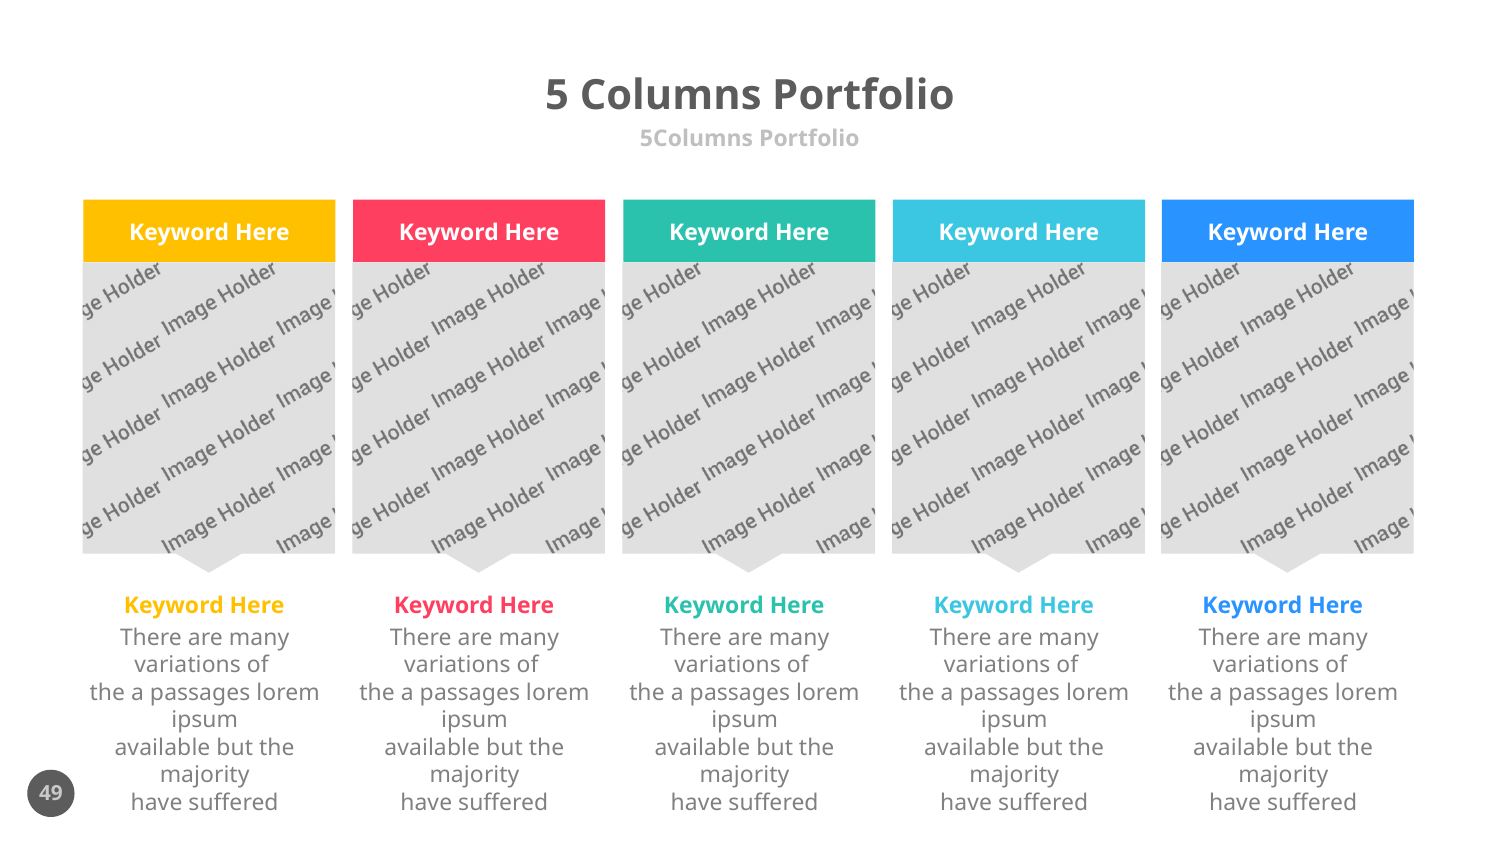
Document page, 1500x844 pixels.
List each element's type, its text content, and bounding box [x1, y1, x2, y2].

picture [891, 262, 1146, 573]
list Keyword Here [1171, 214, 1405, 248]
list There are many variations of the a passages lorem ipsum available but the majority have suffered [883, 622, 1145, 727]
slide_number 49 [13, 770, 89, 816]
list There are many variations of the a passages lorem ipsum available but the majority have suffered [614, 622, 876, 727]
list Keyword Here [73, 588, 336, 621]
list Keyword Here [613, 588, 876, 621]
list 5Columns Portfolio [412, 121, 1088, 155]
list Keyword Here [362, 214, 596, 248]
list Keyword Here [632, 214, 866, 248]
picture [622, 262, 876, 573]
list There are many variations of the a passages lorem ipsum available but the majority have suffered [344, 622, 605, 727]
list Keyword Here [343, 588, 605, 621]
list There are many variations of the a passages lorem ipsum available but the majority have suffered [74, 622, 336, 727]
text_box [623, 258, 876, 262]
list Keyword Here [92, 214, 327, 248]
list There are many variations of the a passages lorem ipsum available but the majority have suffered [1152, 622, 1414, 727]
list Keyword Here [883, 588, 1145, 621]
title 5 Columns Portfolio [287, 63, 1213, 122]
list Keyword Here [902, 214, 1136, 248]
picture [1160, 262, 1414, 573]
picture [82, 262, 336, 573]
picture [351, 262, 606, 573]
list Keyword Here [1151, 588, 1414, 621]
